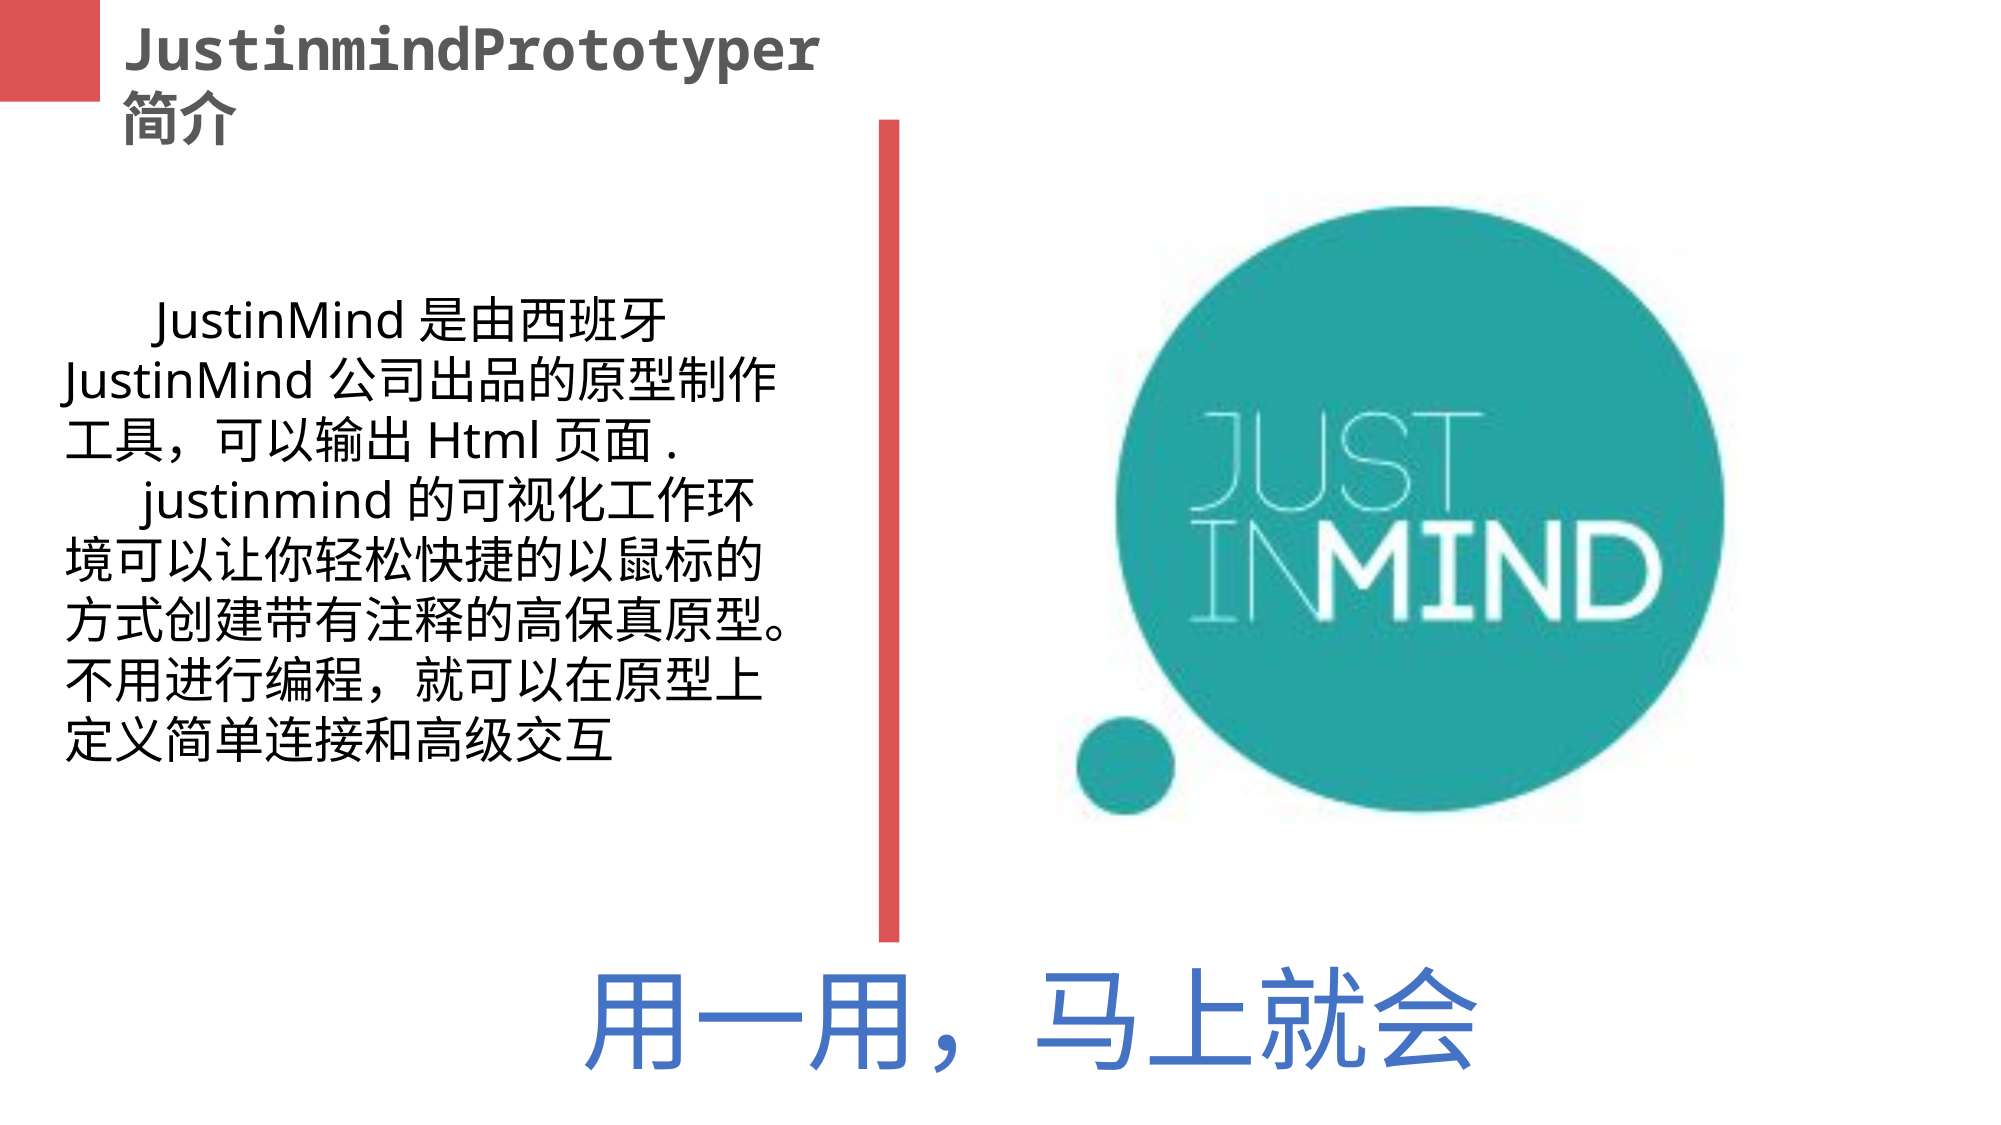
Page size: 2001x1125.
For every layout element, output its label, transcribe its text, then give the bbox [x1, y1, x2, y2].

text_box JustinMind是由西班牙JustinMind公司出品的原型制作工具，可以输出Html页面. justinmind的可视化工作环境可以让你轻松快捷的以鼠标的方式创建带有注释的高保真原型。不用进行编程，就可以在原型上定义简单连接和高级交互 [49, 281, 793, 776]
text_box JustinmindPrototyper简介 [106, 4, 896, 160]
text_box 用一用，马上就会 [566, 941, 1497, 1092]
picture [1006, 90, 1843, 927]
text_box [878, 119, 900, 941]
text_box [0, 0, 101, 103]
